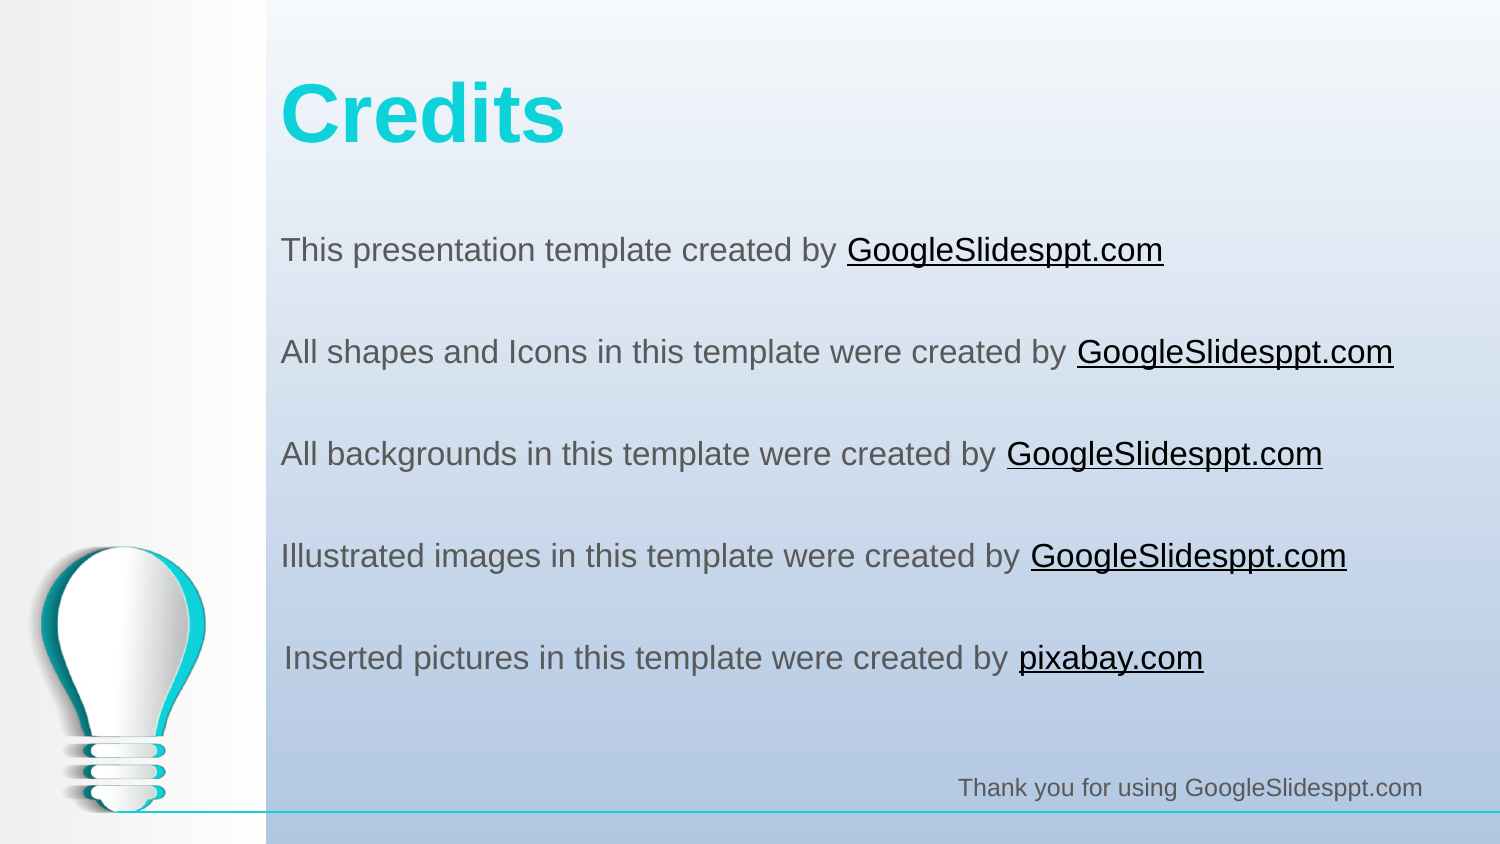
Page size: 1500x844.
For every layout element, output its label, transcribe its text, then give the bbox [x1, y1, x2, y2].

text_box Illustrated images in this template were created by GoogleSlidesppt.com [265, 526, 1412, 583]
picture [27, 546, 206, 813]
text_box Thank you for using GoogleSlidesppt.com [363, 764, 1439, 810]
text_box All backgrounds in this template were created by GoogleSlidesppt.com [265, 424, 1412, 481]
text_box Credits [265, 55, 1412, 162]
text_box All shapes and Icons in this template were created by GoogleSlidesppt.com [265, 322, 1412, 379]
text_box Inserted pictures in this template were created by pixabay.com [268, 628, 1415, 684]
text_box This presentation template created by GoogleSlidesppt.com [265, 220, 1412, 277]
